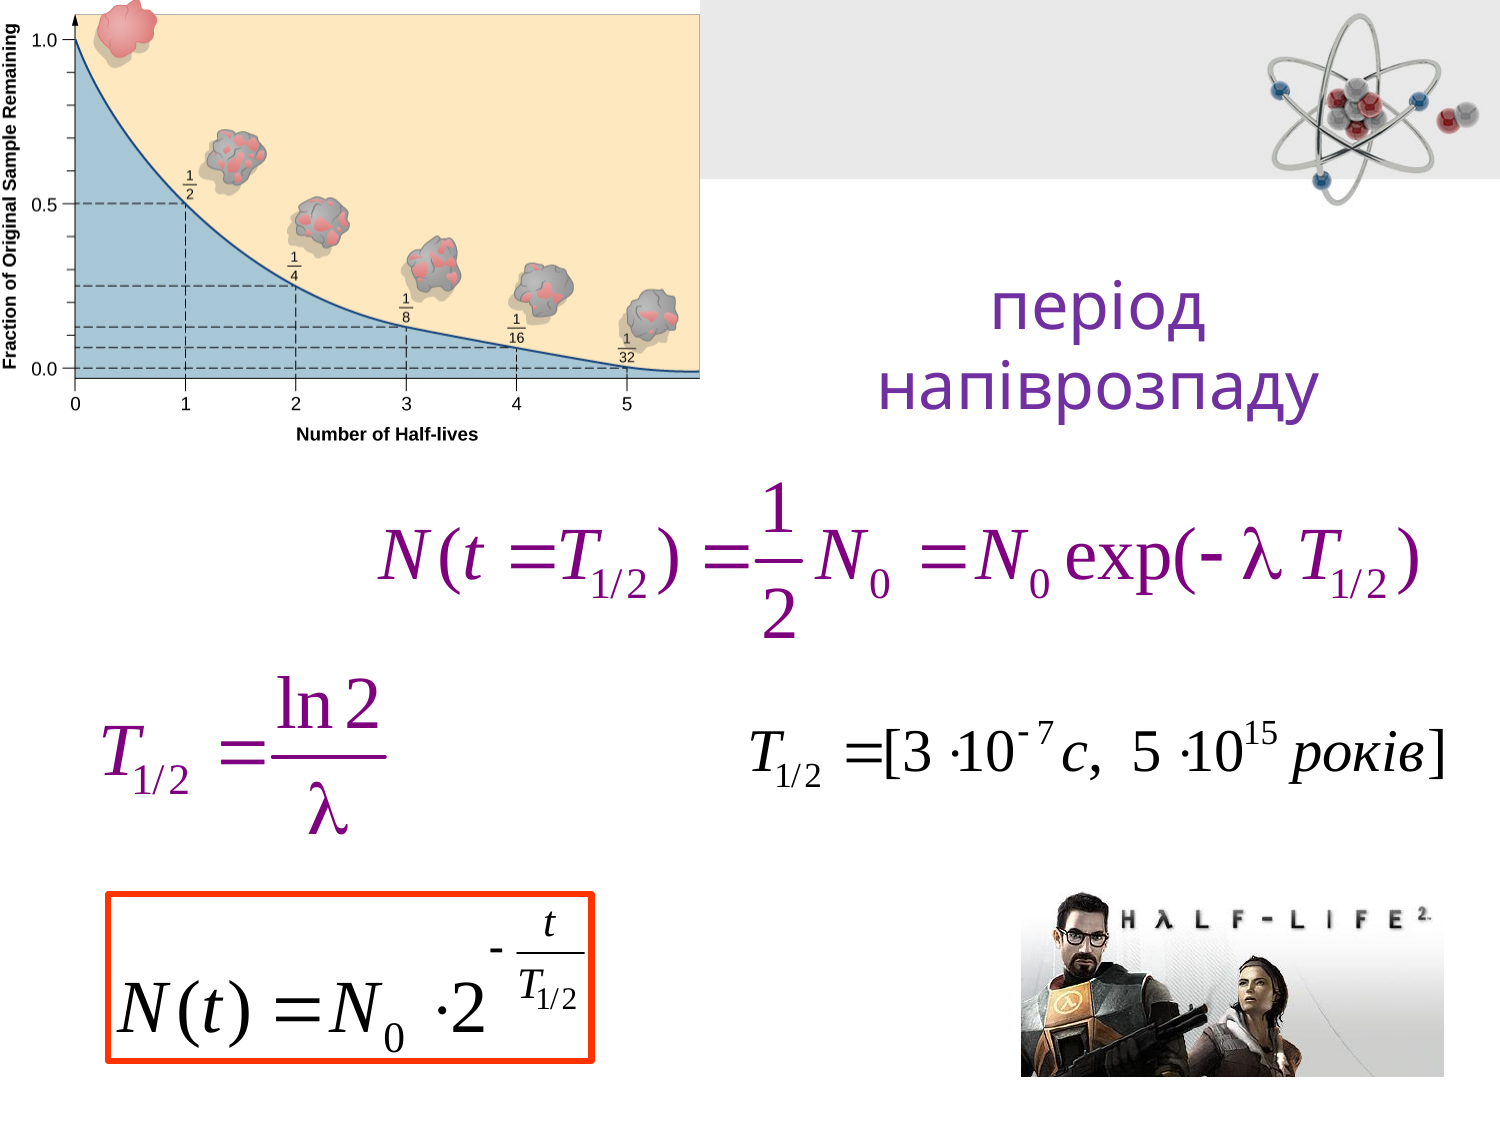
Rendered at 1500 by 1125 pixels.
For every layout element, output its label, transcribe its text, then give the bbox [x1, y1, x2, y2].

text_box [371, 468, 1425, 645]
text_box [748, 712, 1448, 793]
text_box період напіврозпаду [752, 255, 1444, 430]
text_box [111, 897, 589, 1058]
picture [0, 0, 1500, 1125]
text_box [100, 664, 391, 841]
